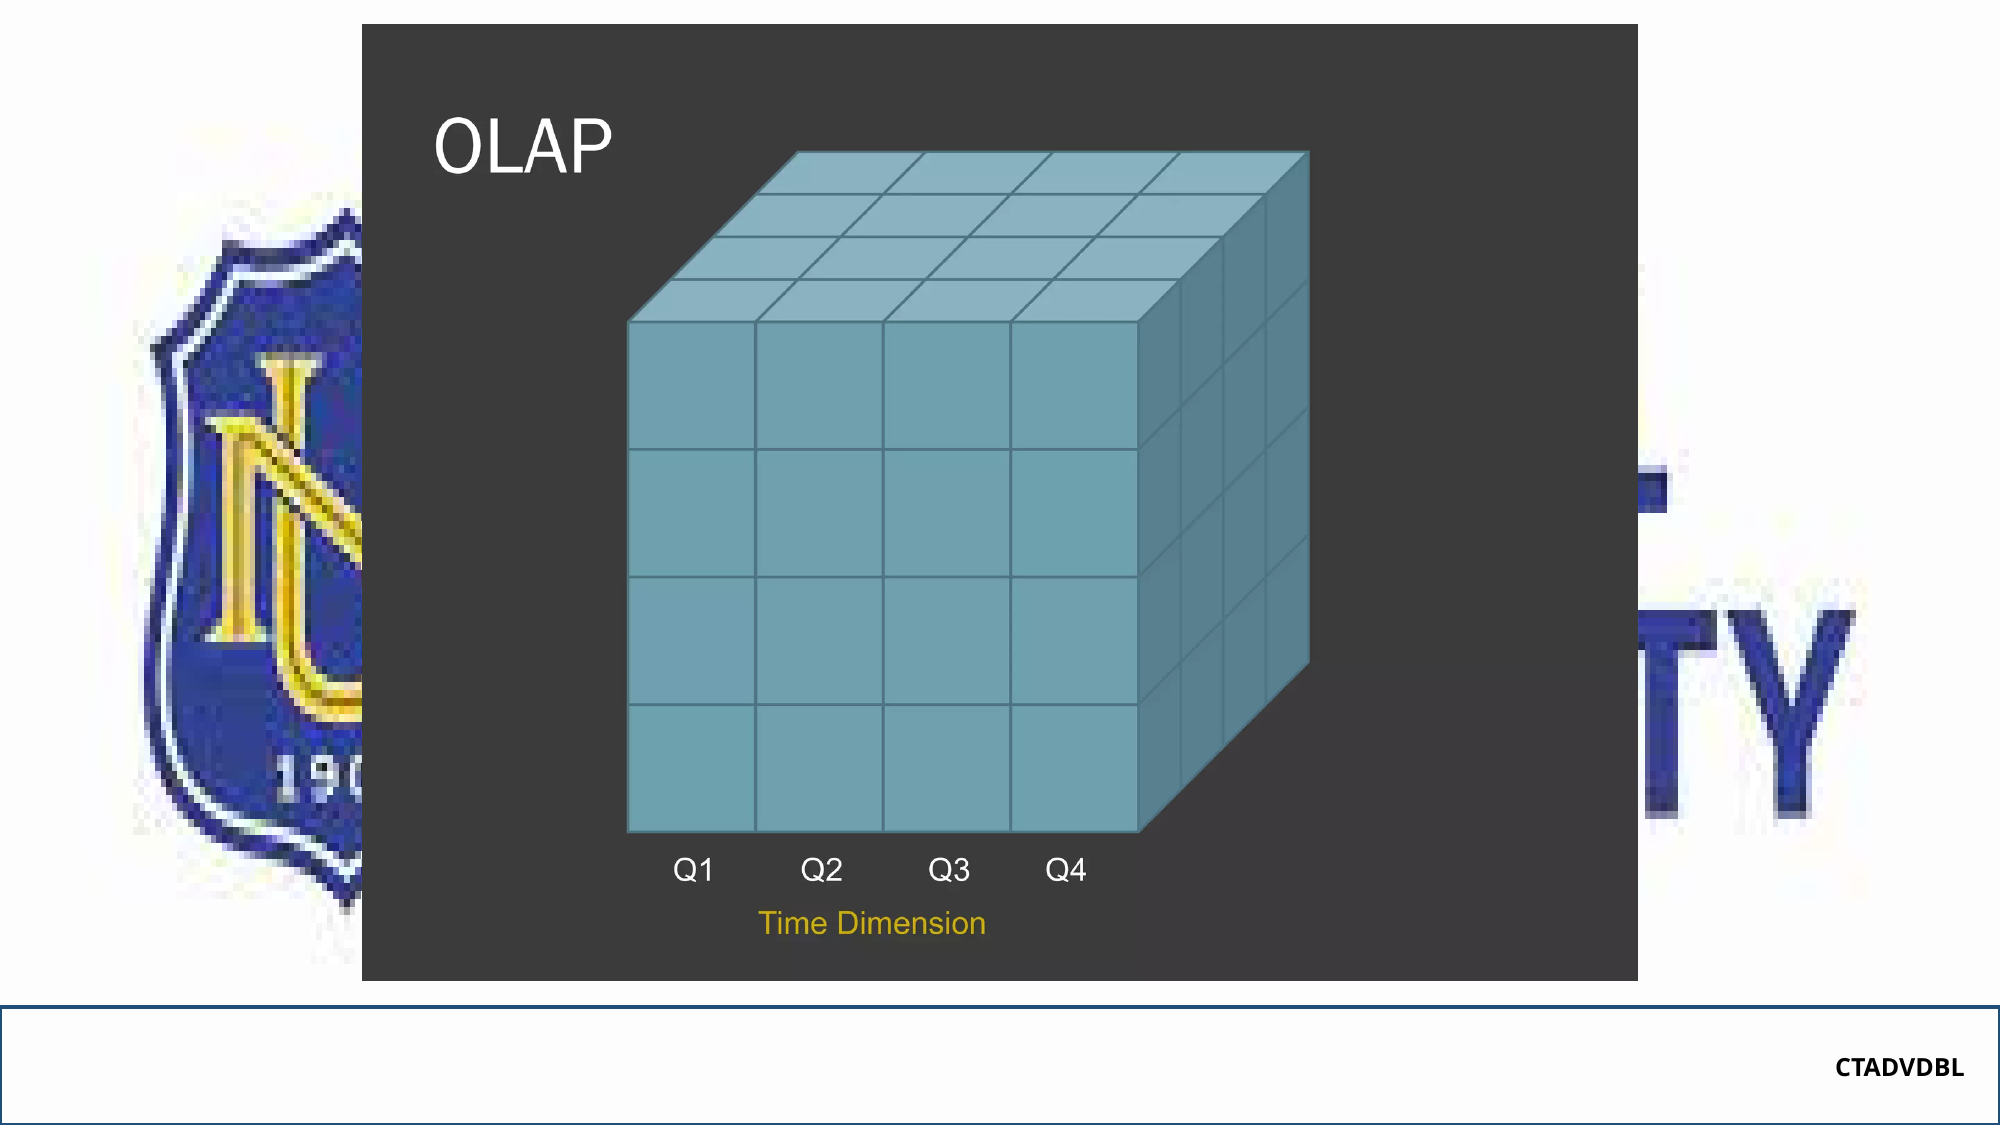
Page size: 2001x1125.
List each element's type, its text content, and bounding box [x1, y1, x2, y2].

footer CTADVDBL [0, 1007, 2000, 1125]
picture [0, 0, 2000, 1007]
